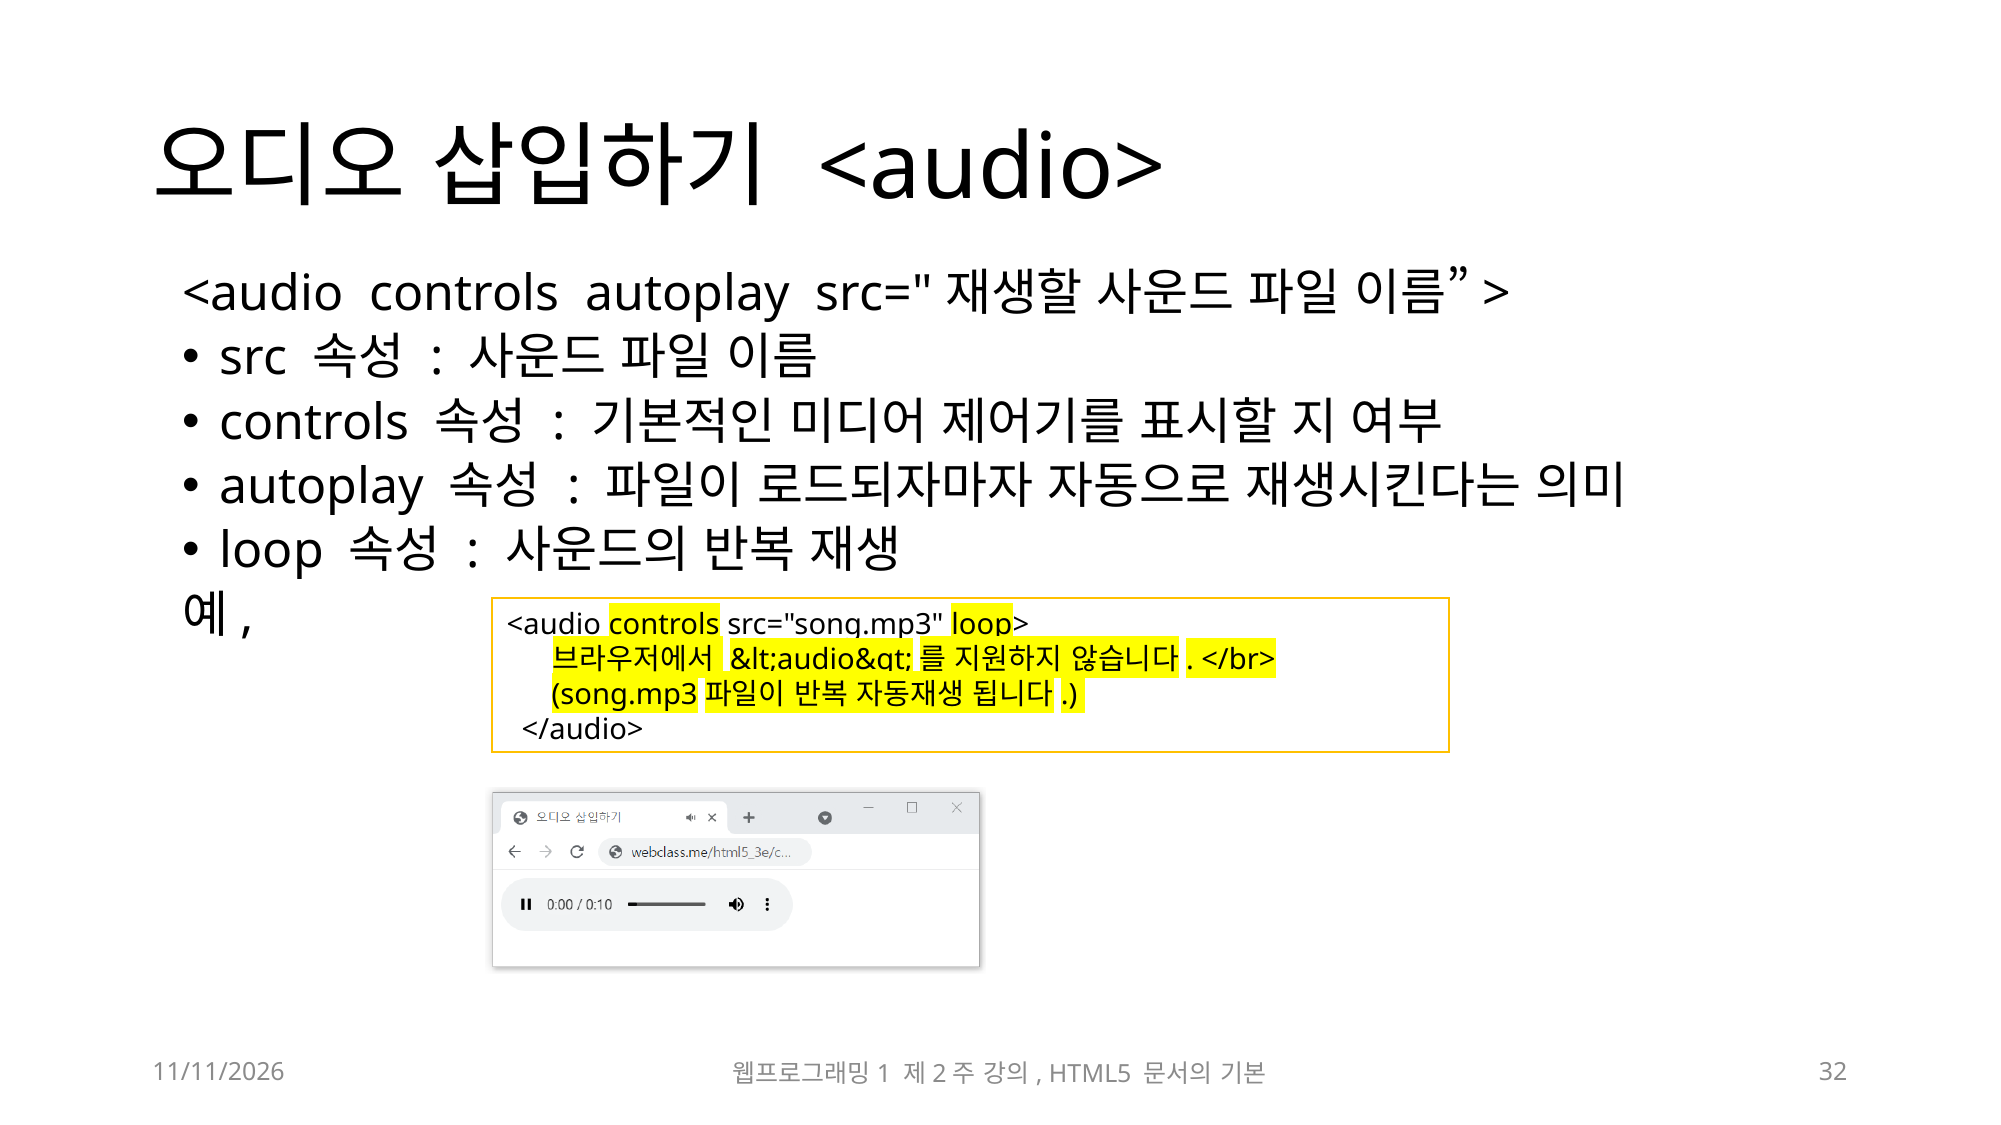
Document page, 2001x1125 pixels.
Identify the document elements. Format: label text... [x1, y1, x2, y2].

footer 웹프로그래밍1 제2주 강의, HTML5 문서의 기본 [662, 1042, 1338, 1103]
text_box <audio controls src="song.mp3" loop> 브라우저에서 &lt;audio&gt;를 지원하지 않습니다. </br> (song.mp3파일이 반복 자동재생 됩니다.) </audio> [491, 597, 1450, 753]
list <audio controls autoplay src="재생할 사운드 파일 이름”> src 속성 : 사운드 파일 이름 controls 속성 : 기본적인 미디어 제어기를 표시할 지 여부 autoplay 속성 : 파일이 로드되자마자 자동으로 재생시킨다는 의미 loop 속성 : 사운드의 반복 재생 예, [92, 259, 1817, 974]
title 오디오 삽입하기 <audio> [137, 59, 1863, 278]
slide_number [137, 1042, 588, 1103]
slide_number 32 [1412, 1042, 1863, 1103]
picture [485, 787, 986, 974]
